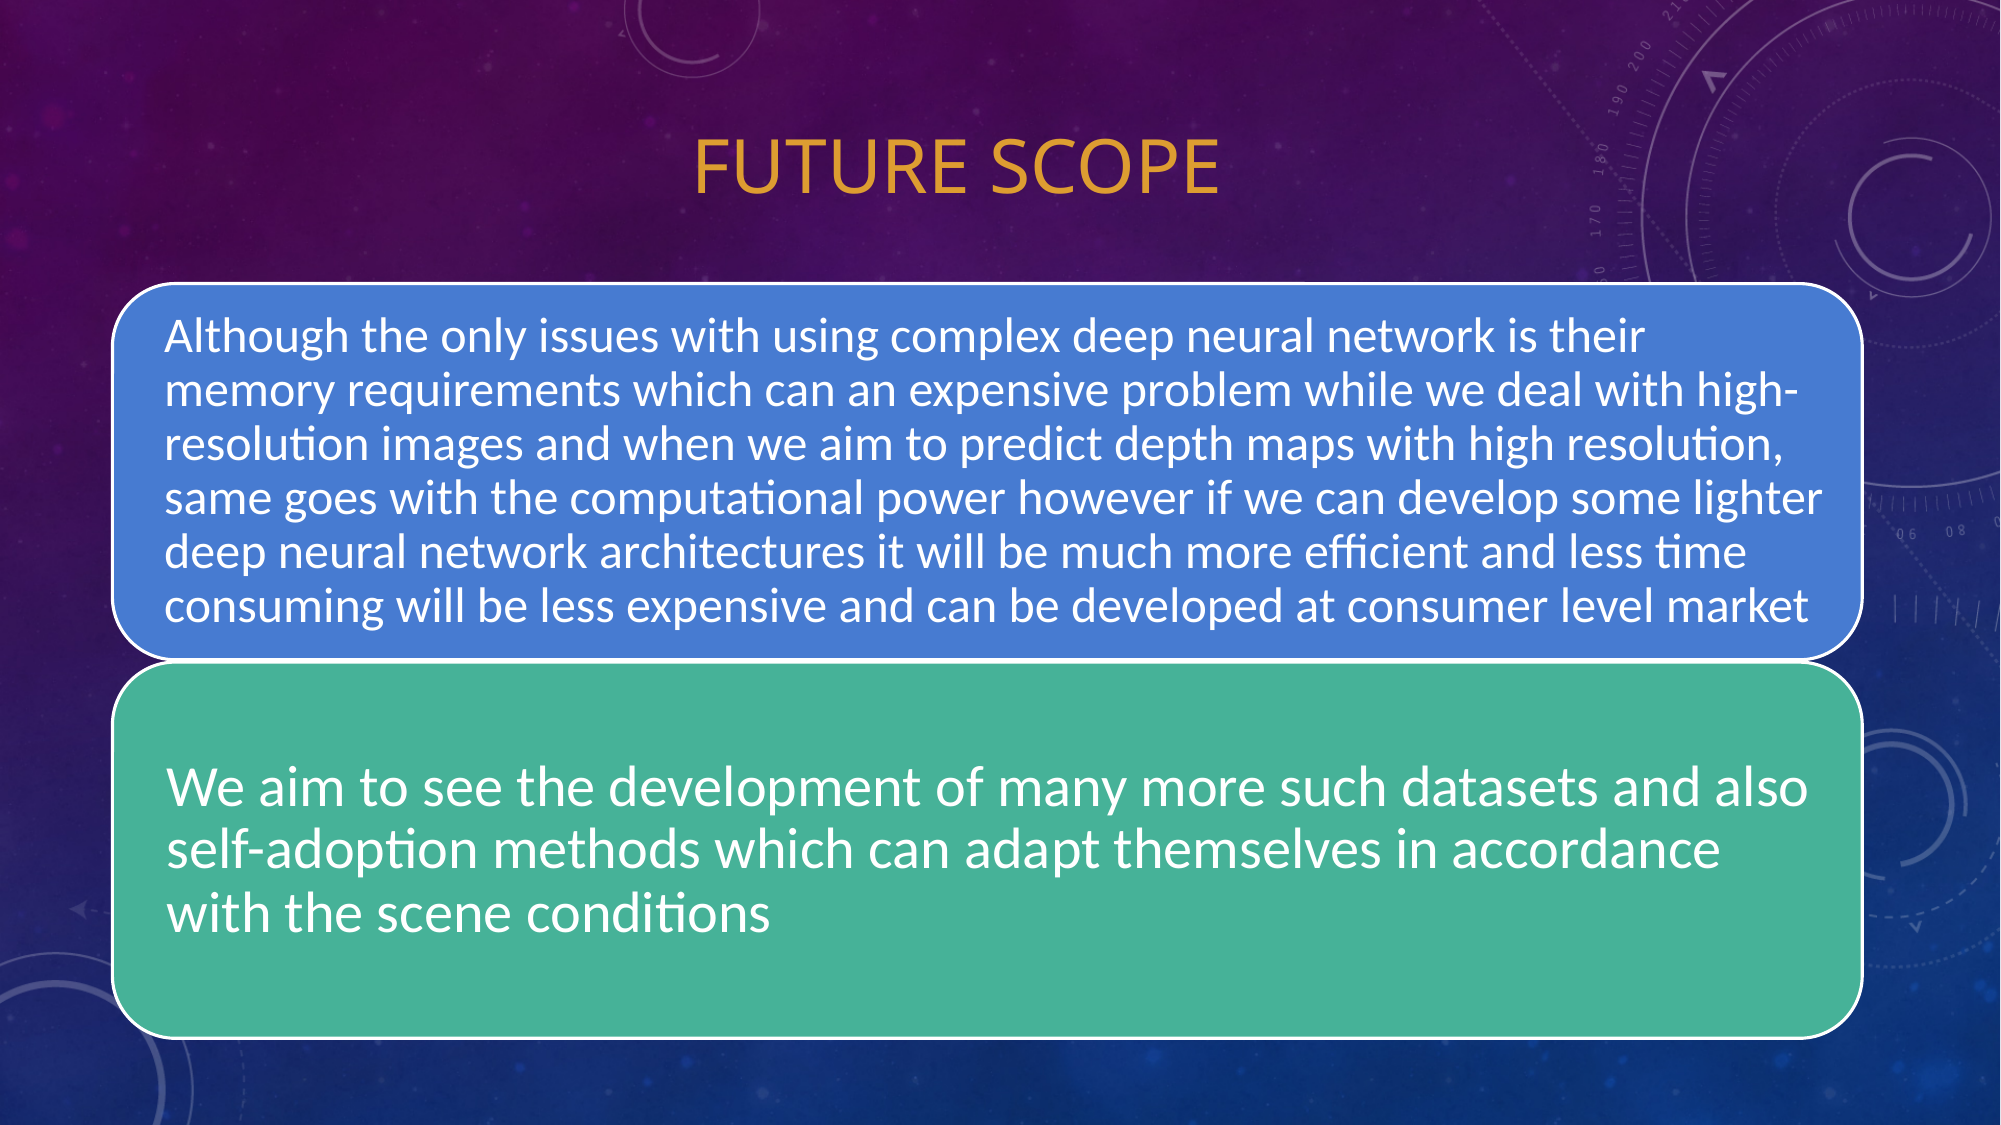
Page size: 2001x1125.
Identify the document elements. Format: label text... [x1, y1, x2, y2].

picture [0, 0, 2001, 1125]
title FUTURE SCOPE [126, 44, 1789, 283]
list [112, 283, 1863, 1039]
